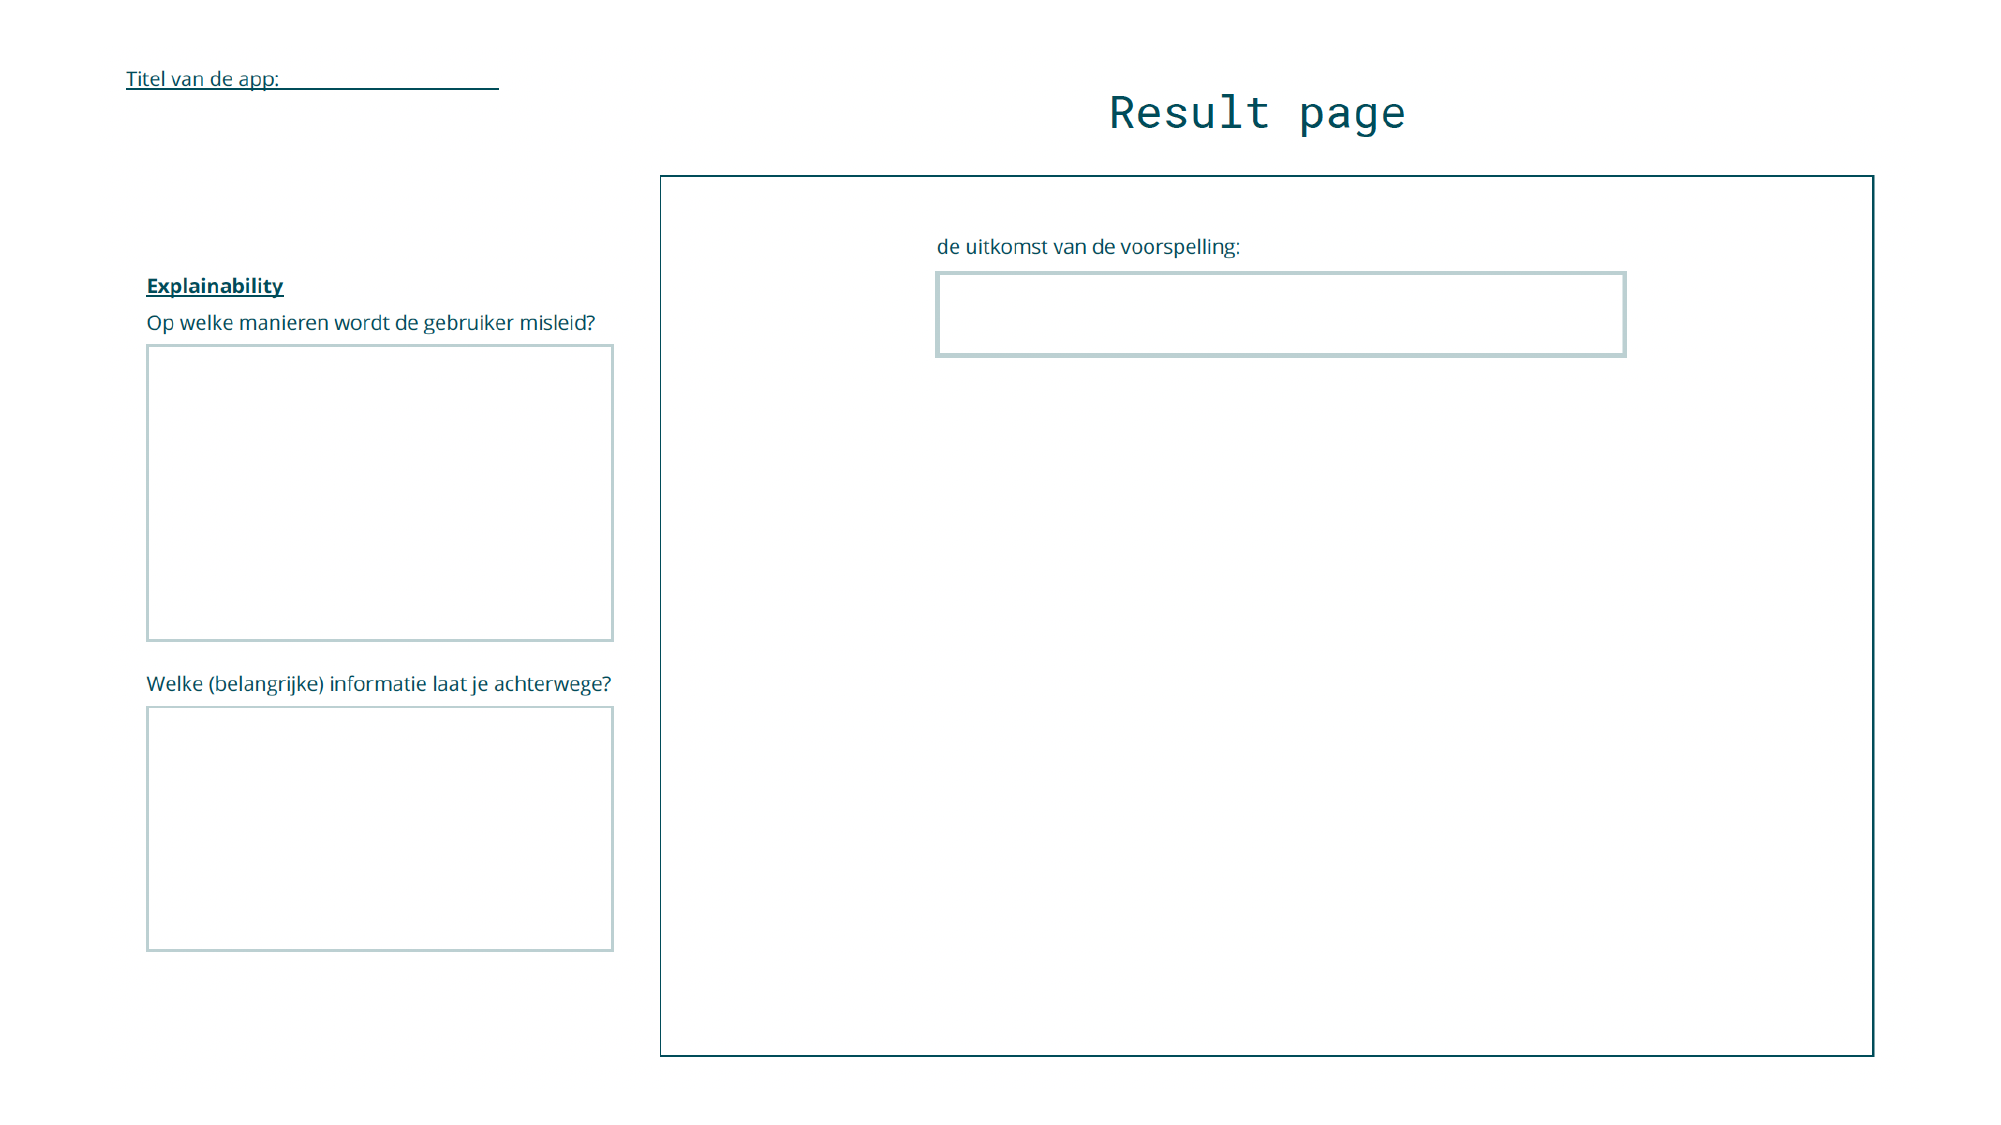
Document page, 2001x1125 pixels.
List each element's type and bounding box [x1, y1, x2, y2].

picture [98, 46, 1919, 1089]
